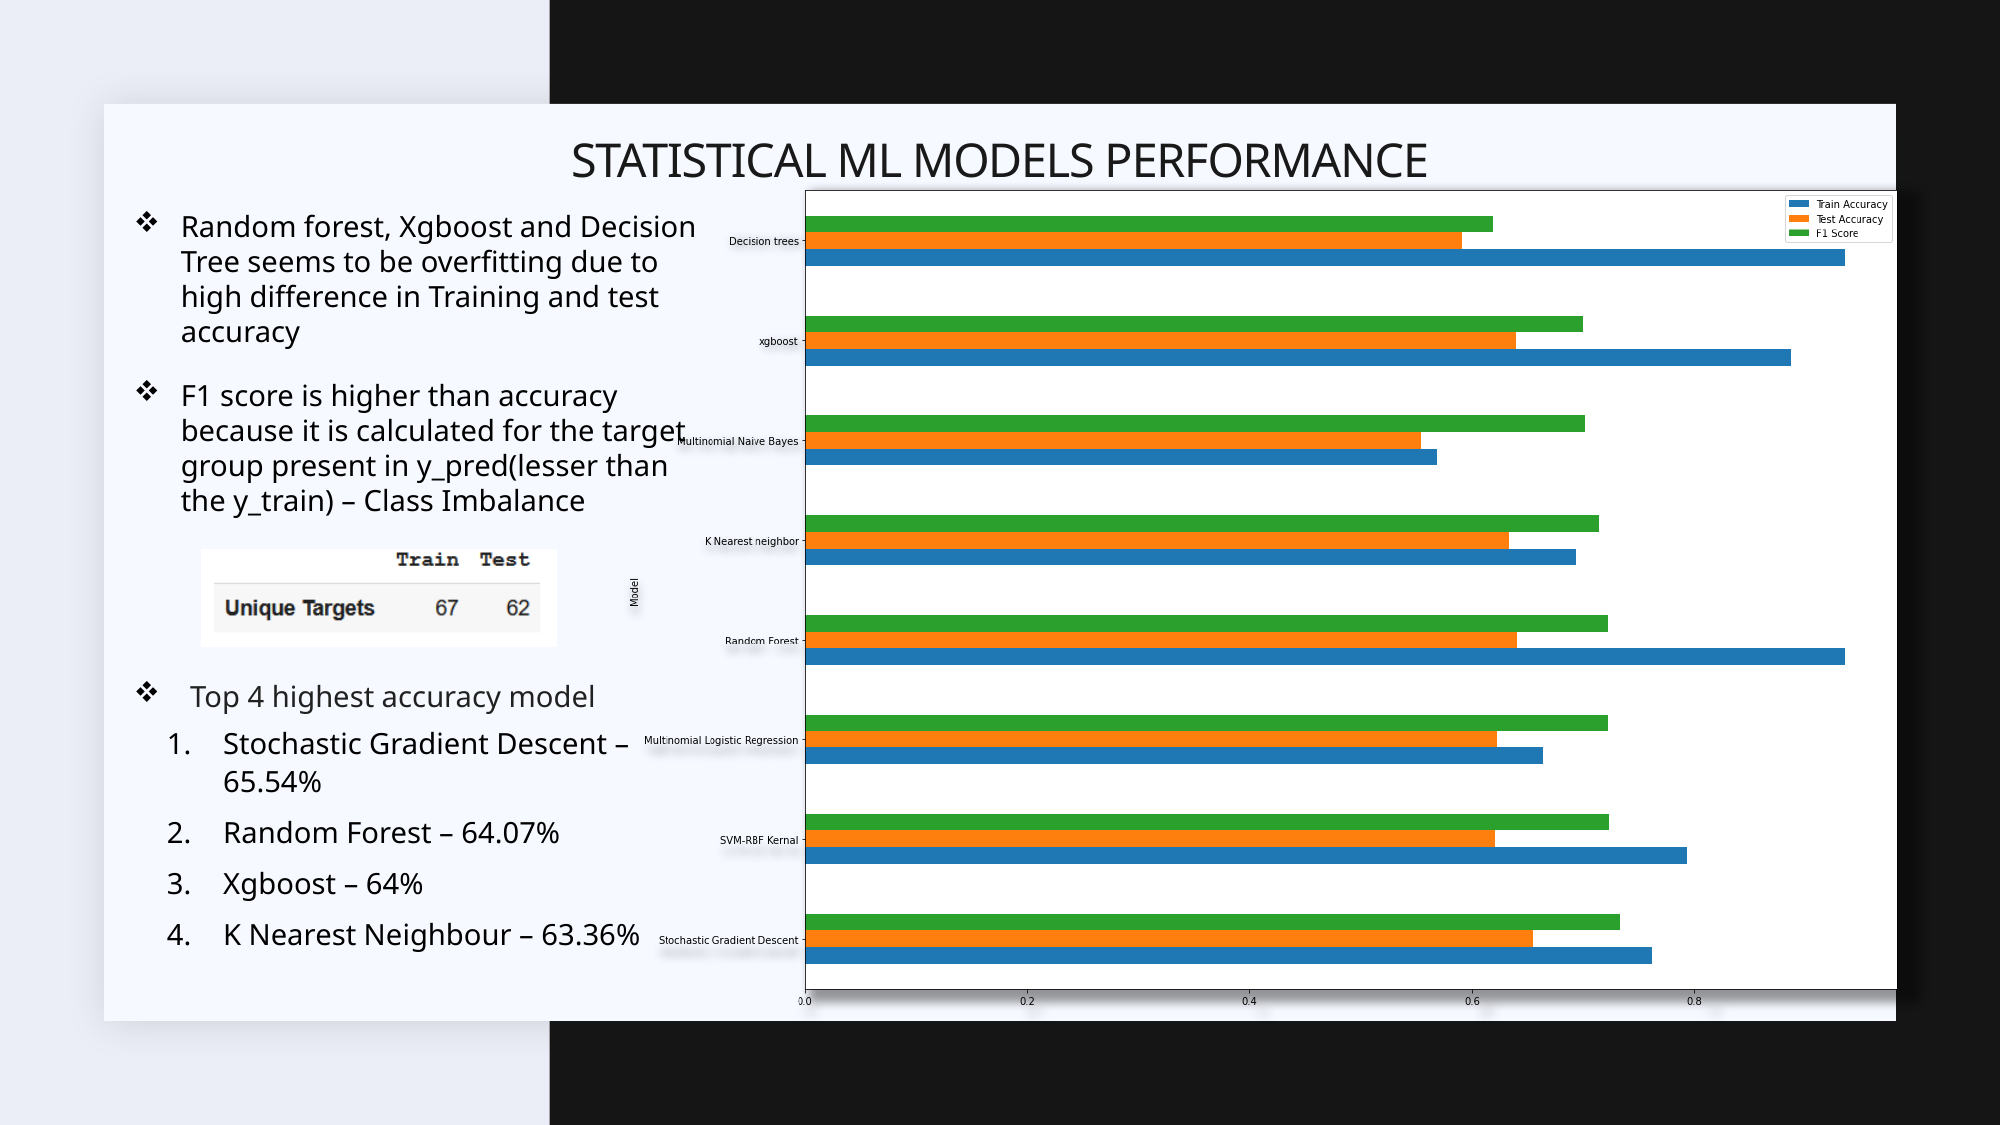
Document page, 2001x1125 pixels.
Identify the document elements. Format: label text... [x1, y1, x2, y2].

picture [623, 184, 1902, 1012]
title Statistical ML Models Performance [502, 113, 1498, 211]
text_box Random forest, Xgboost and Decision Tree seems to be overfitting due to high difference in Training and test accuracy F1 score is higher than accuracy because it is calculated for the target group present in y_pred(lesser than the y_train) – Class Imbalance Top 4 highest accuracy model Stochastic Gradient Descent – 65.54% Random Forest – 64.07% Xgboost – 64% K Nearest Neighbour – 63.36% [133, 241, 707, 1125]
picture [201, 549, 557, 647]
